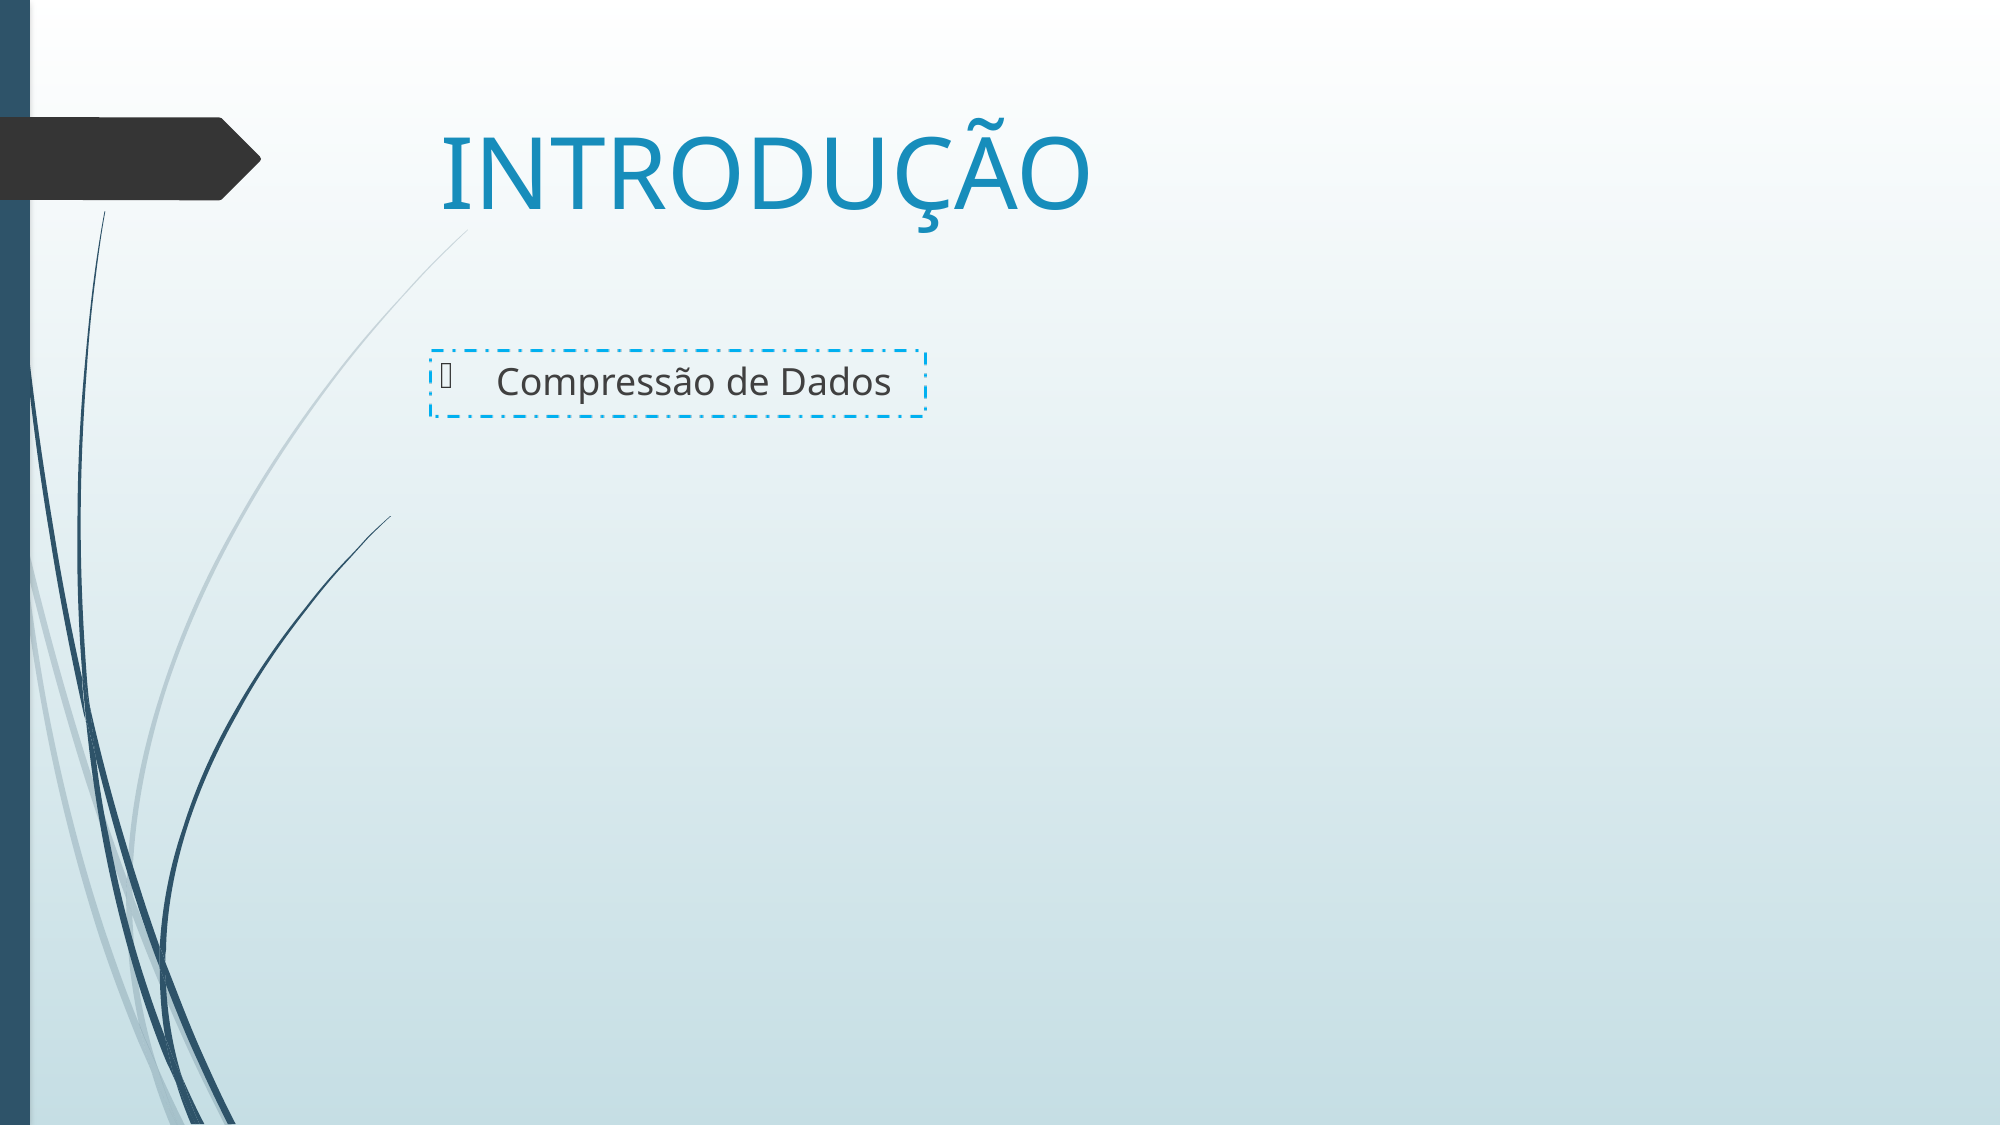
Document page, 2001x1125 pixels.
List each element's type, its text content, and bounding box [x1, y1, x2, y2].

list Compressão de Dados [424, 350, 1888, 970]
title INTRODUÇÃO [425, 102, 1888, 313]
picture [429, 349, 927, 419]
